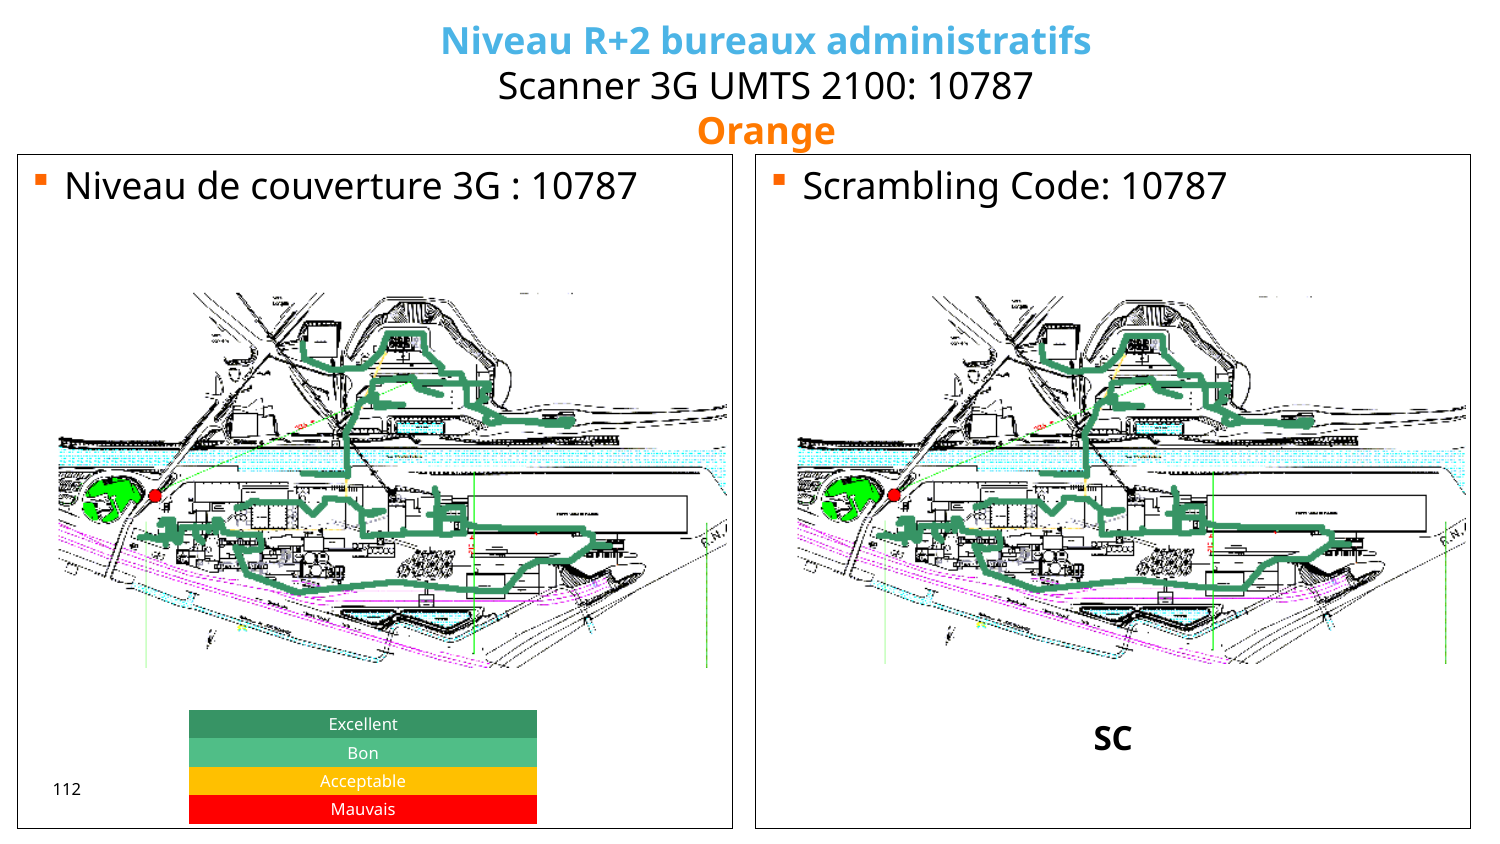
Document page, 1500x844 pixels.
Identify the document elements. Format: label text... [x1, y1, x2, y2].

text_box Niveau de couverture 3G : 10787 [17, 154, 733, 293]
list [22, 258, 727, 668]
table_cell Mauvais [189, 795, 537, 824]
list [761, 262, 1466, 664]
table_cell Bon [189, 738, 537, 767]
table_header Excellent [189, 710, 537, 738]
text_box Niveau de couverture 3G : 10787 [17, 551, 733, 829]
text_box [732, 293, 756, 551]
text_box Scrambling Code: 10787 SC [755, 154, 1471, 829]
table_cell Acceptable [189, 767, 537, 795]
text_box Niveau R+2 bureaux administratifs Scanner 3G UMTS 2100: 10787 Orange [187, 9, 1346, 125]
